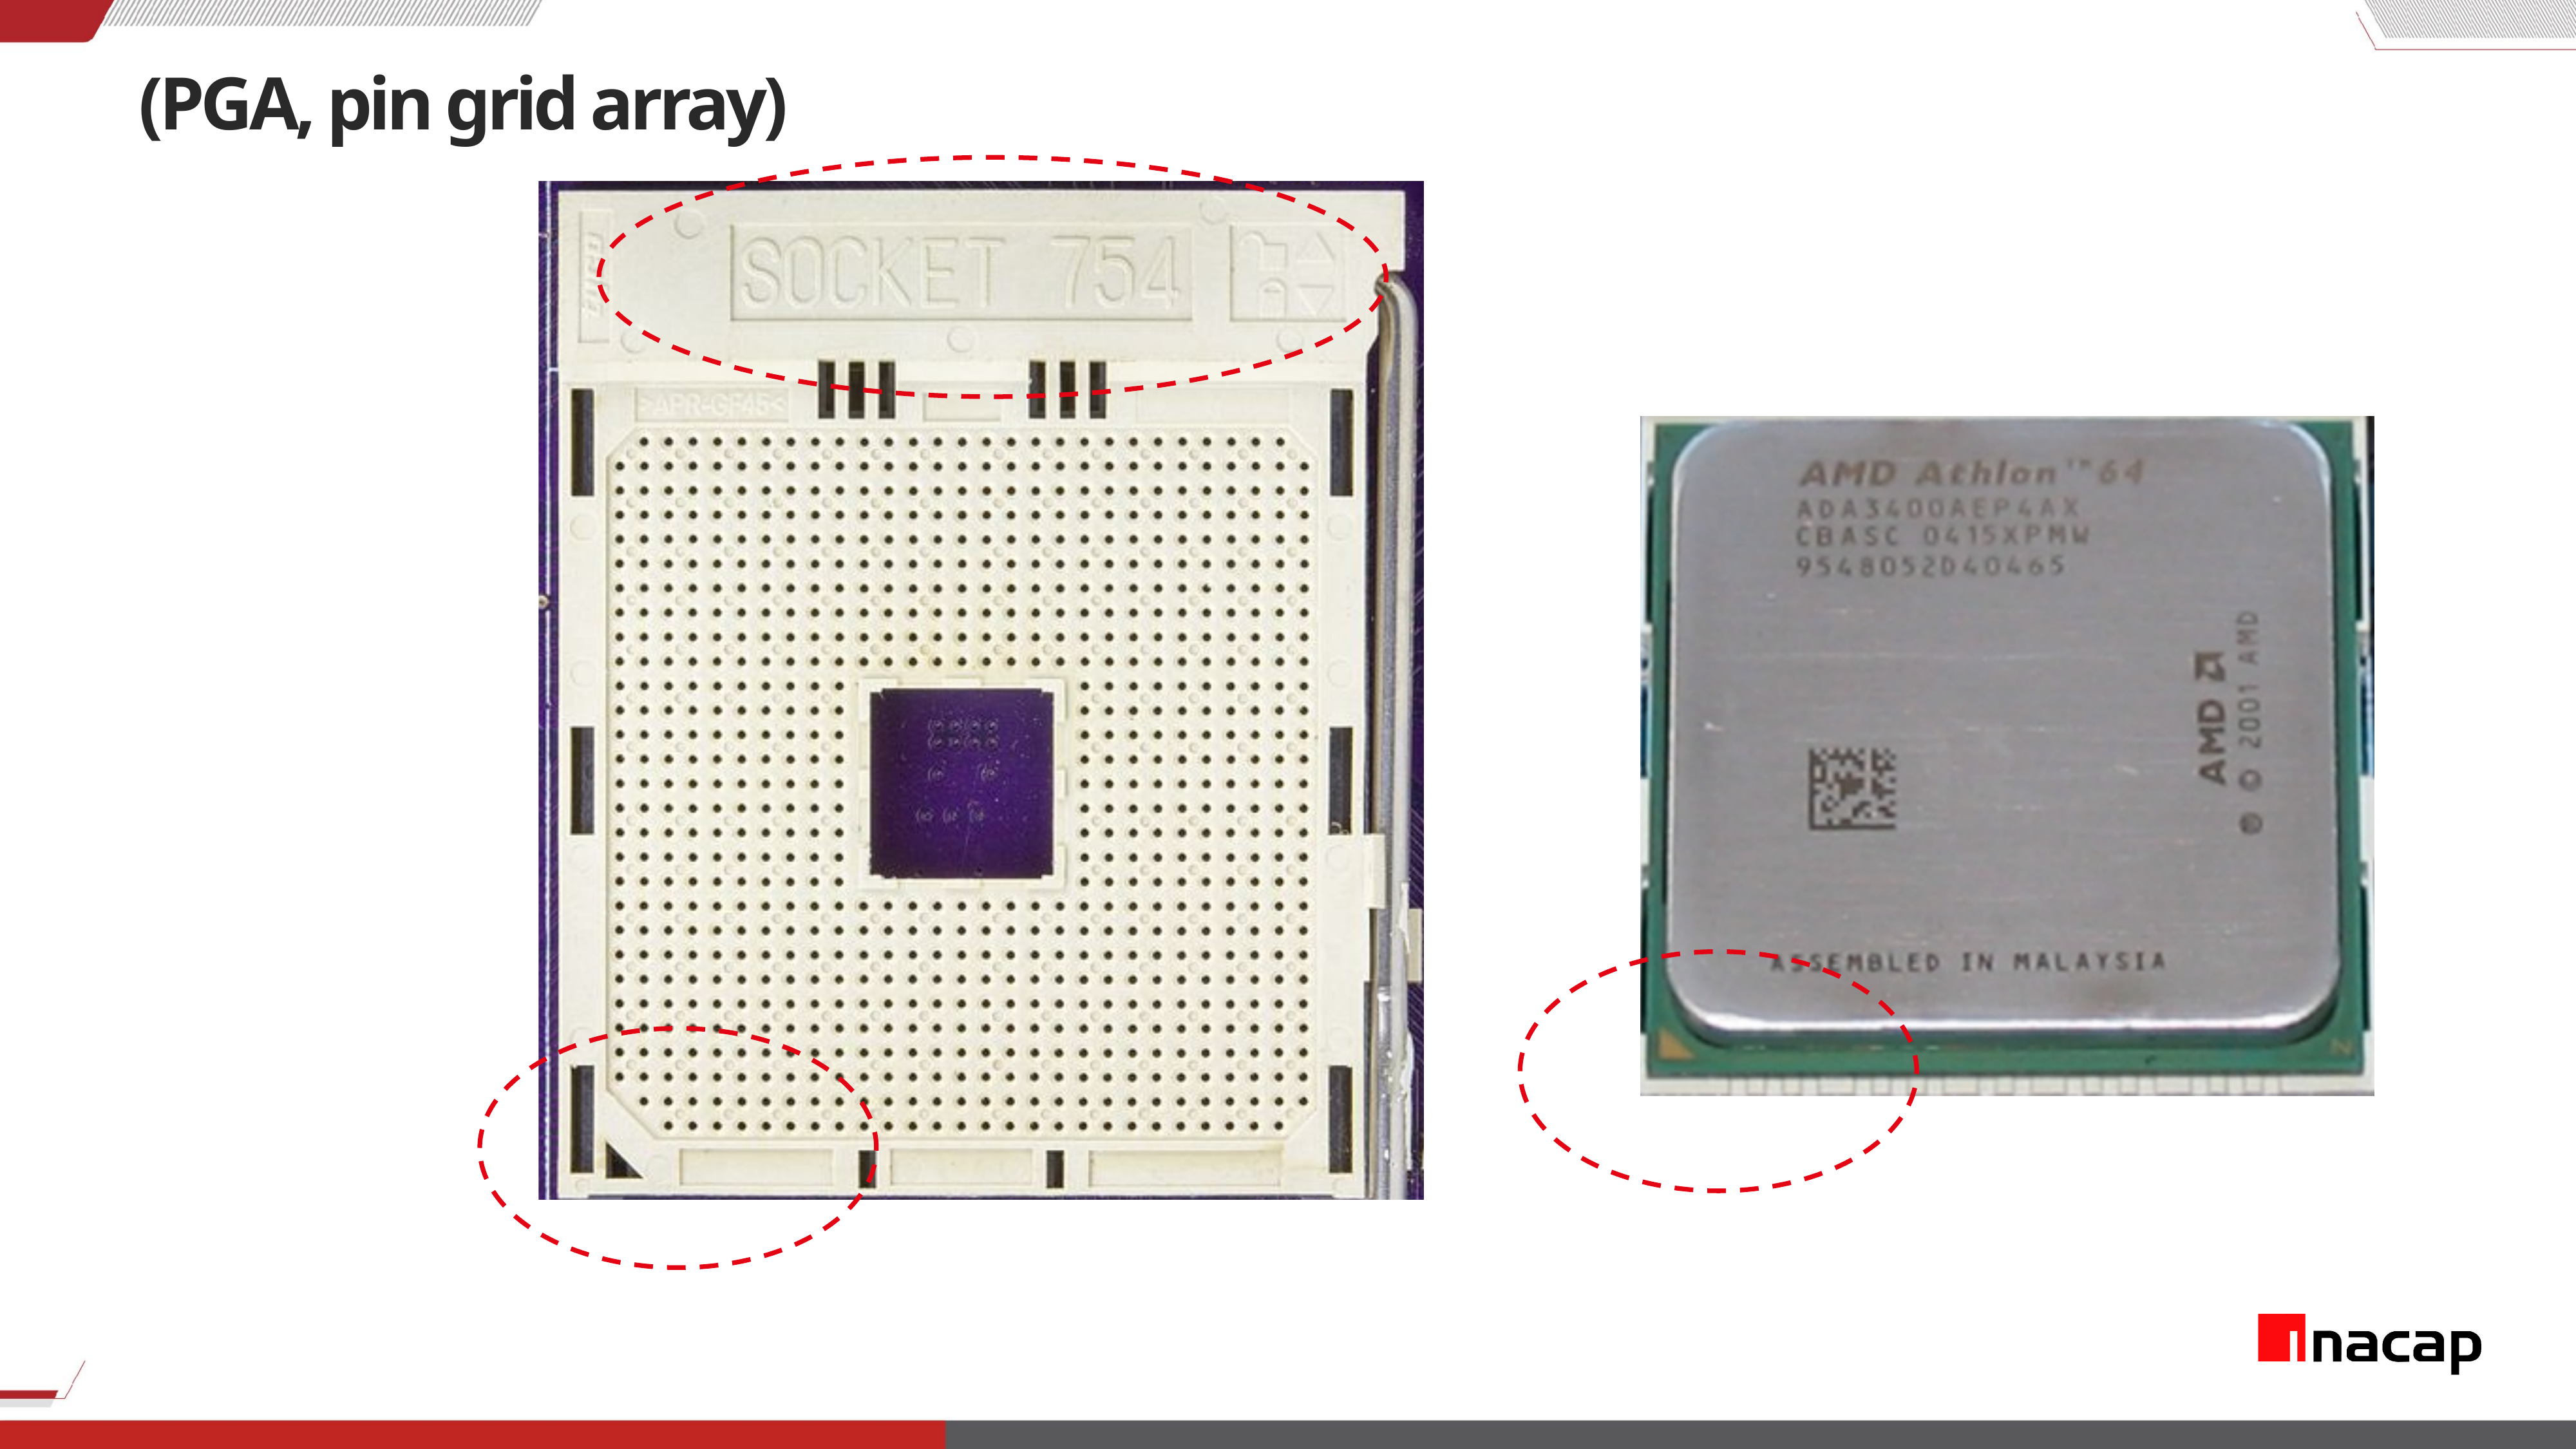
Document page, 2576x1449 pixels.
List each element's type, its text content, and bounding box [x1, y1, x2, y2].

picture [0, 1354, 2576, 1449]
picture [2246, 1314, 2481, 1375]
picture [538, 181, 1425, 1200]
text_box [755, 156, 1228, 181]
picture [0, 0, 2576, 55]
text_box [479, 1063, 858, 1269]
text_box [1519, 961, 1913, 1191]
title (PGA, pin grid array) [128, 50, 1070, 151]
picture [1640, 416, 2375, 1097]
